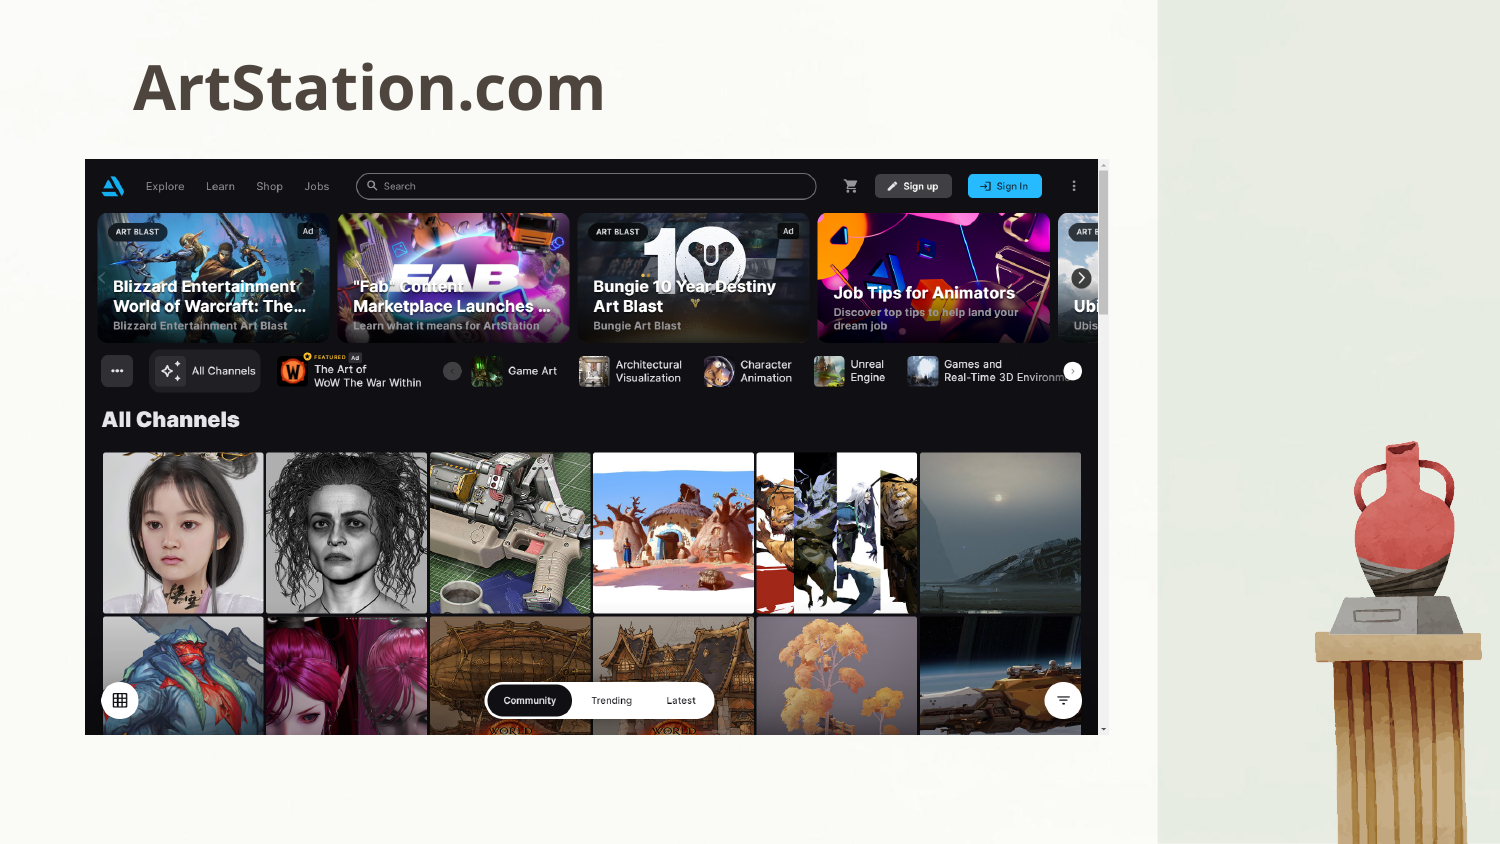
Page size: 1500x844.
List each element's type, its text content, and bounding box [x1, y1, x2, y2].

title ArtStation.com [118, 33, 650, 132]
picture [1315, 441, 1482, 844]
picture [0, 0, 1157, 844]
